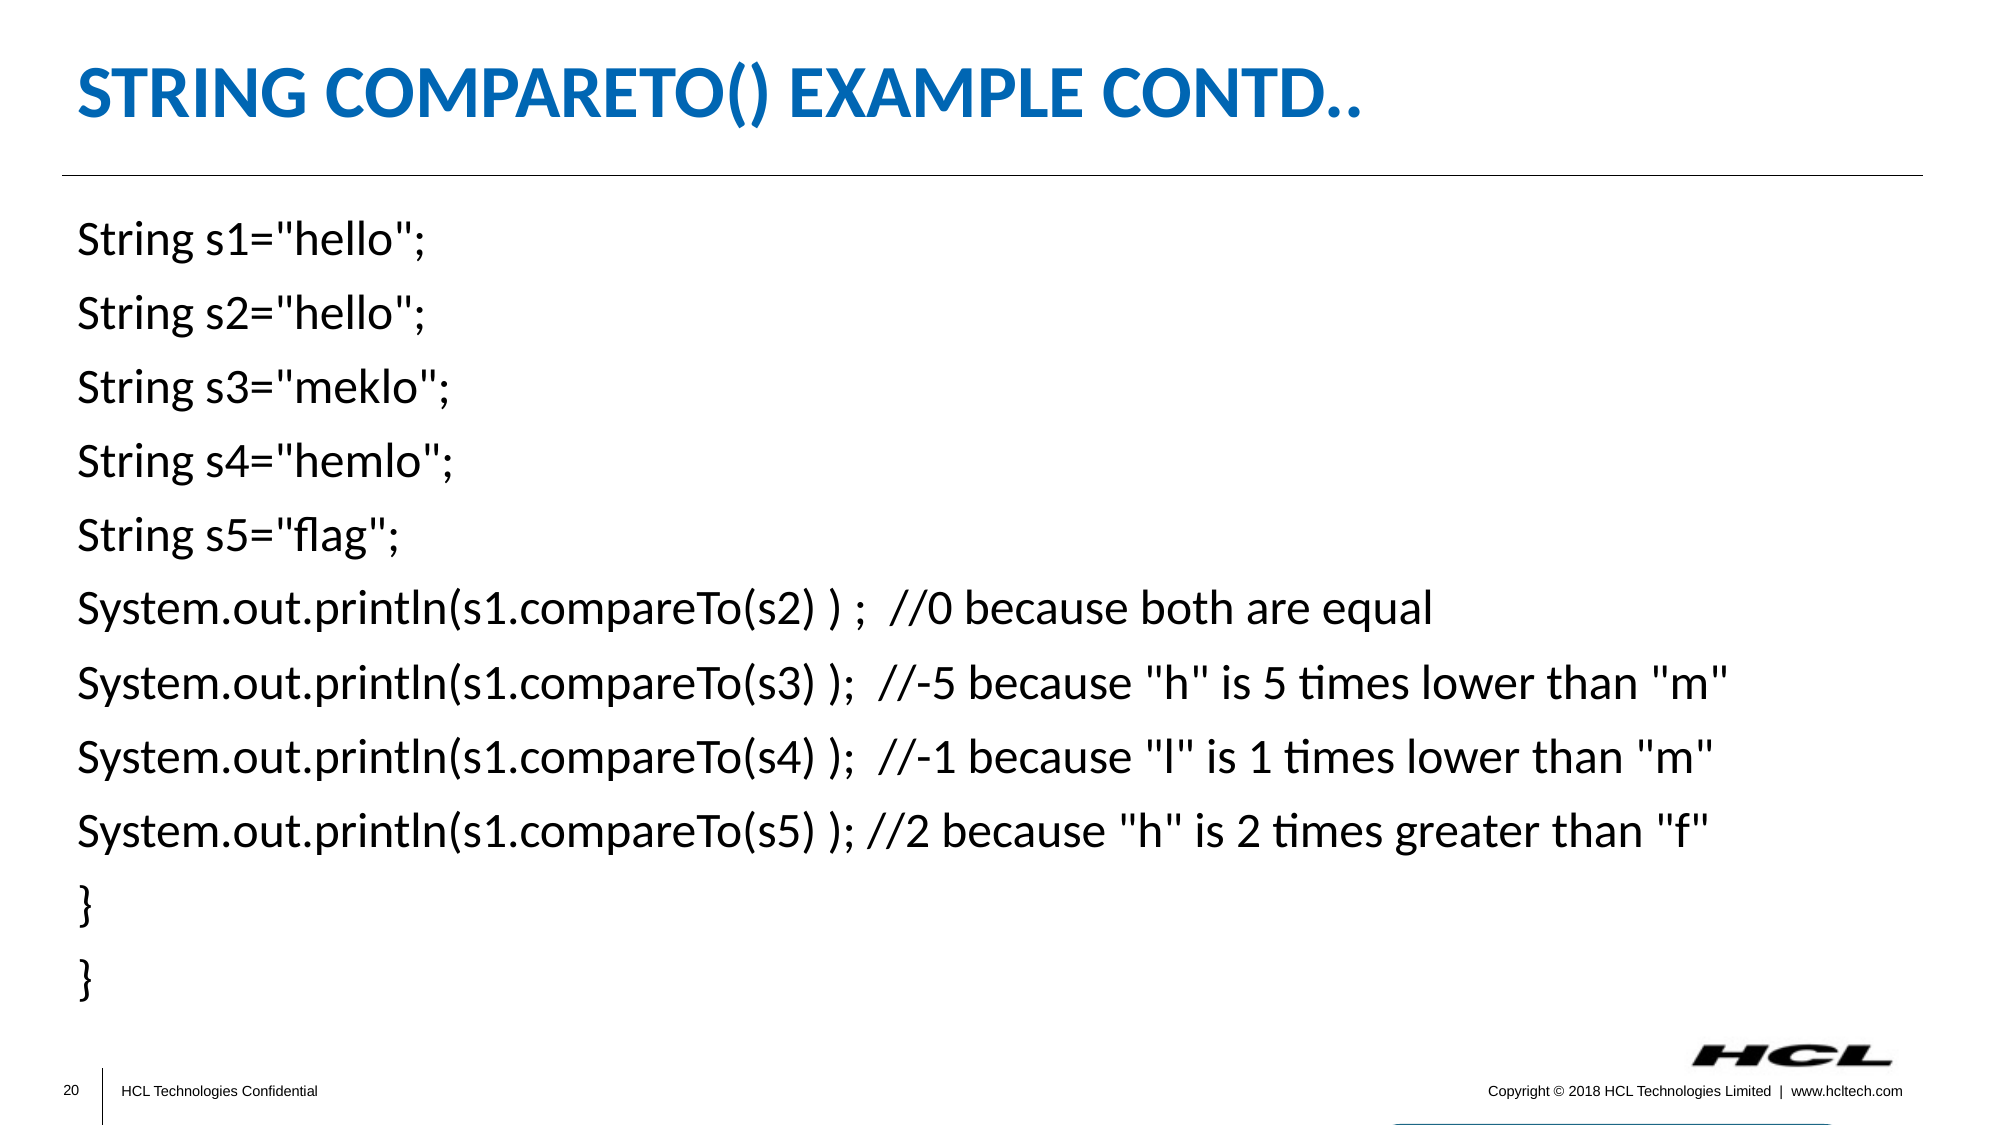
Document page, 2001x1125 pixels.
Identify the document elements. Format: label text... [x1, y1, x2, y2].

list String s1="hello"; String s2="hello"; String s3="meklo"; String s4="hemlo"; String s5="flag"; System.out.println(s1.compareTo(s2) ) ; //0 because both are equal System.out.println(s1.compareTo(s3) ); //-5 because "h" is 5 times lower than "m" System.out.println(s1.compareTo(s4) ); //-1 because "l" is 1 times lower than "m" System.out.println(s1.compareTo(s5) ); //2 because "h" is 2 times greater than "f" } } [62, 204, 1924, 1014]
picture [1660, 1024, 1924, 1080]
title String compareTo() Example contd.. [62, 42, 1781, 144]
